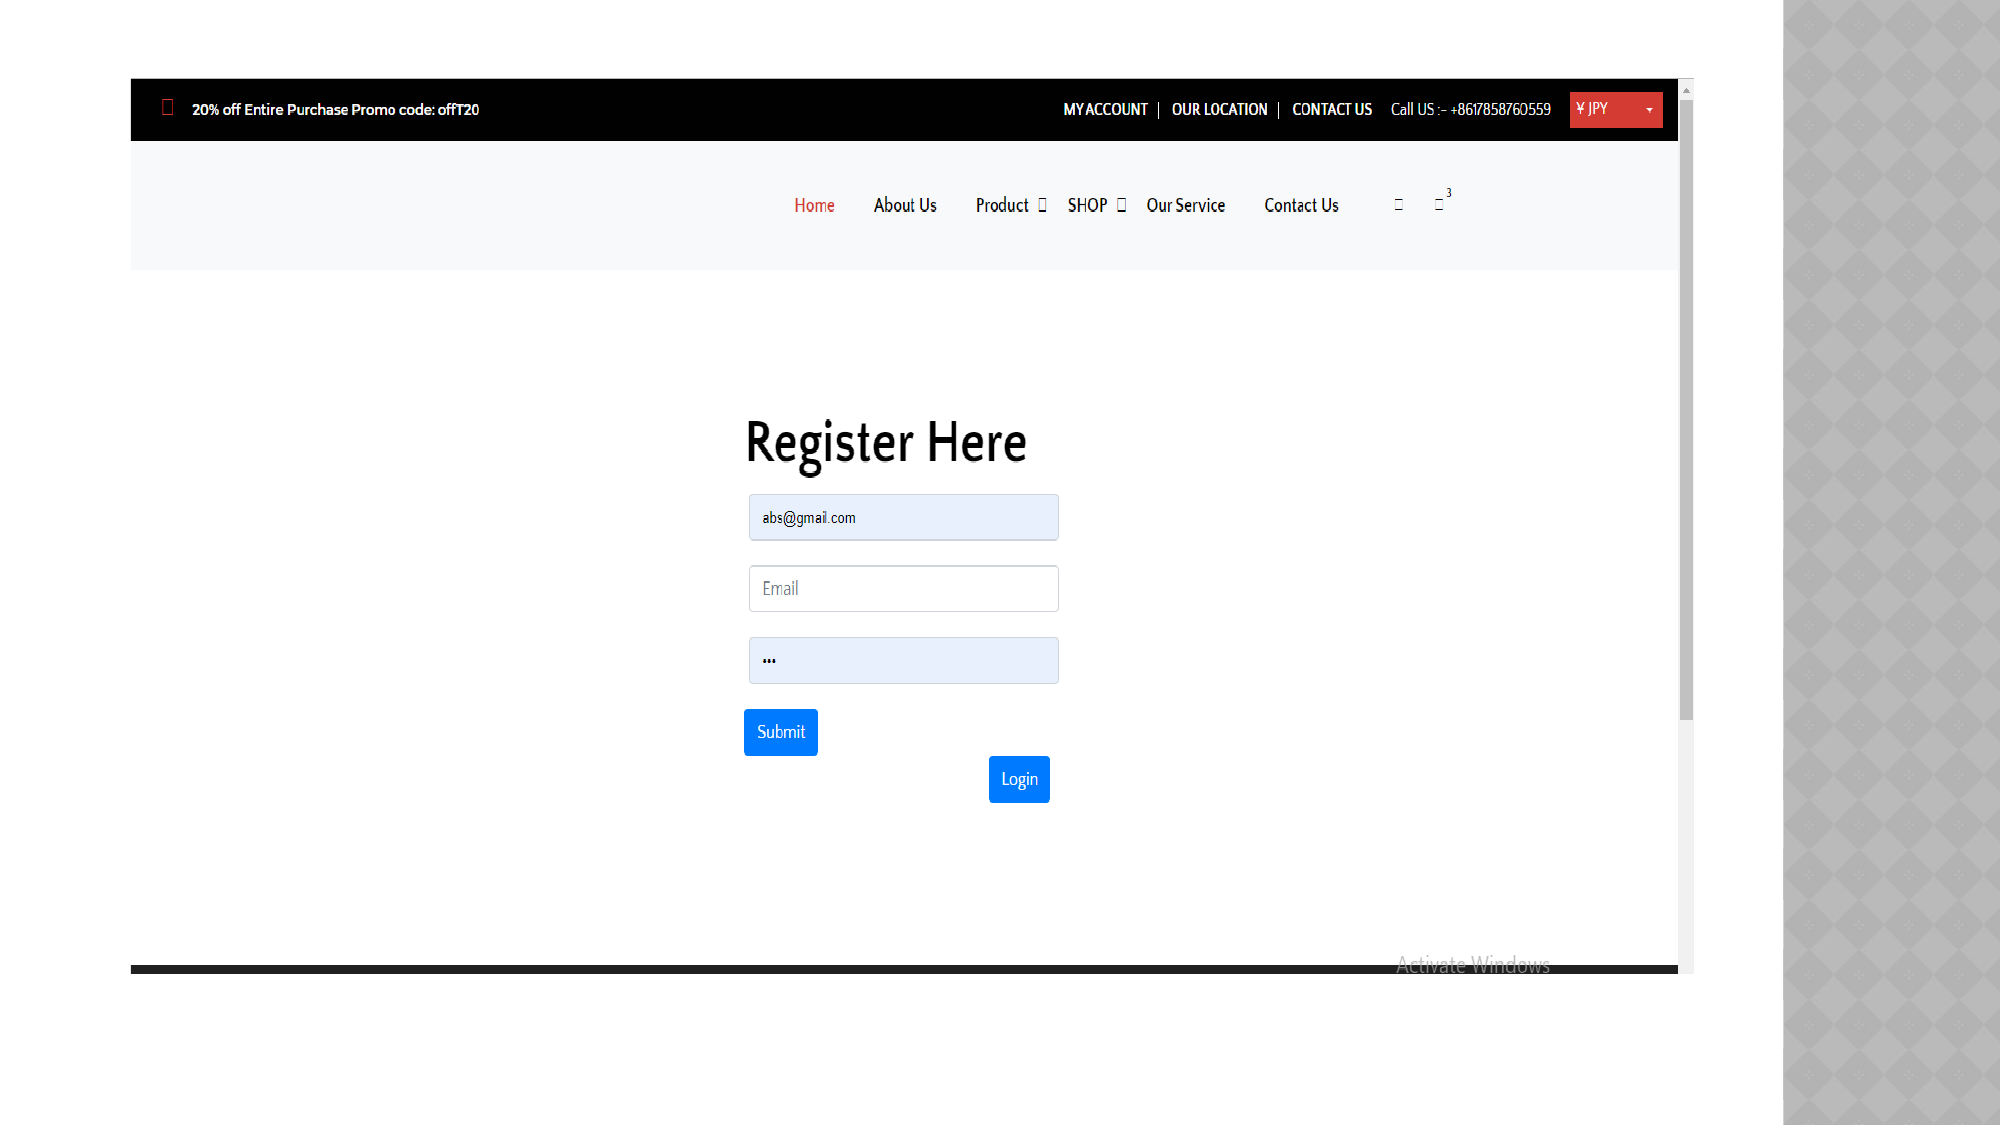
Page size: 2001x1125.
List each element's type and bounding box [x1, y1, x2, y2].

list [130, 74, 1695, 974]
